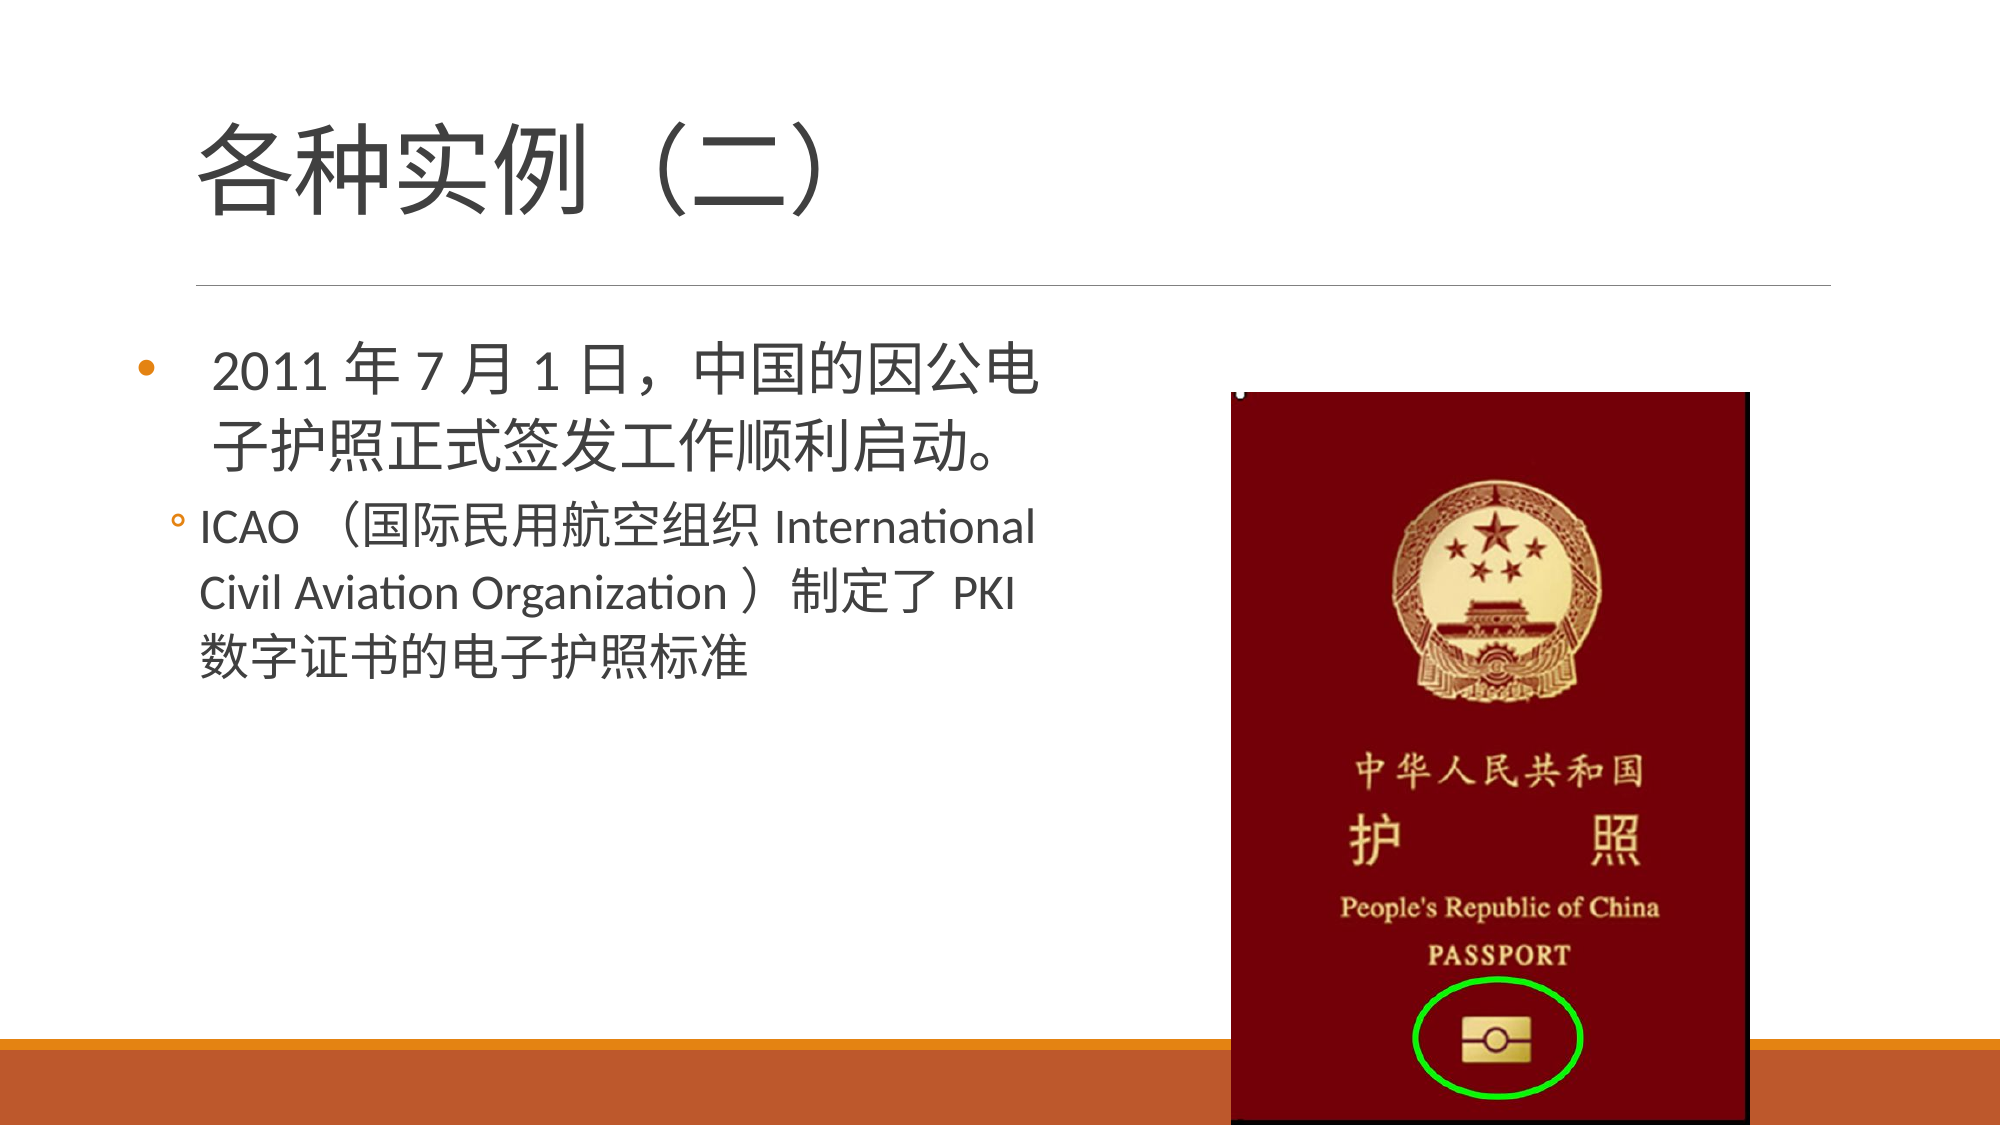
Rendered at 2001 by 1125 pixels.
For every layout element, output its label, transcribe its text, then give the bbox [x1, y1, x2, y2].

title 各种实例（二） [180, 47, 1830, 236]
list 2011年7月1日，中国的因公电子护照正式签发工作顺利启动。 ICAO（国际民用航空组织International Civil Aviation Organization）制定了PKI数字证书的电子护照标准 [136, 317, 1060, 1125]
picture [1231, 392, 1751, 1125]
